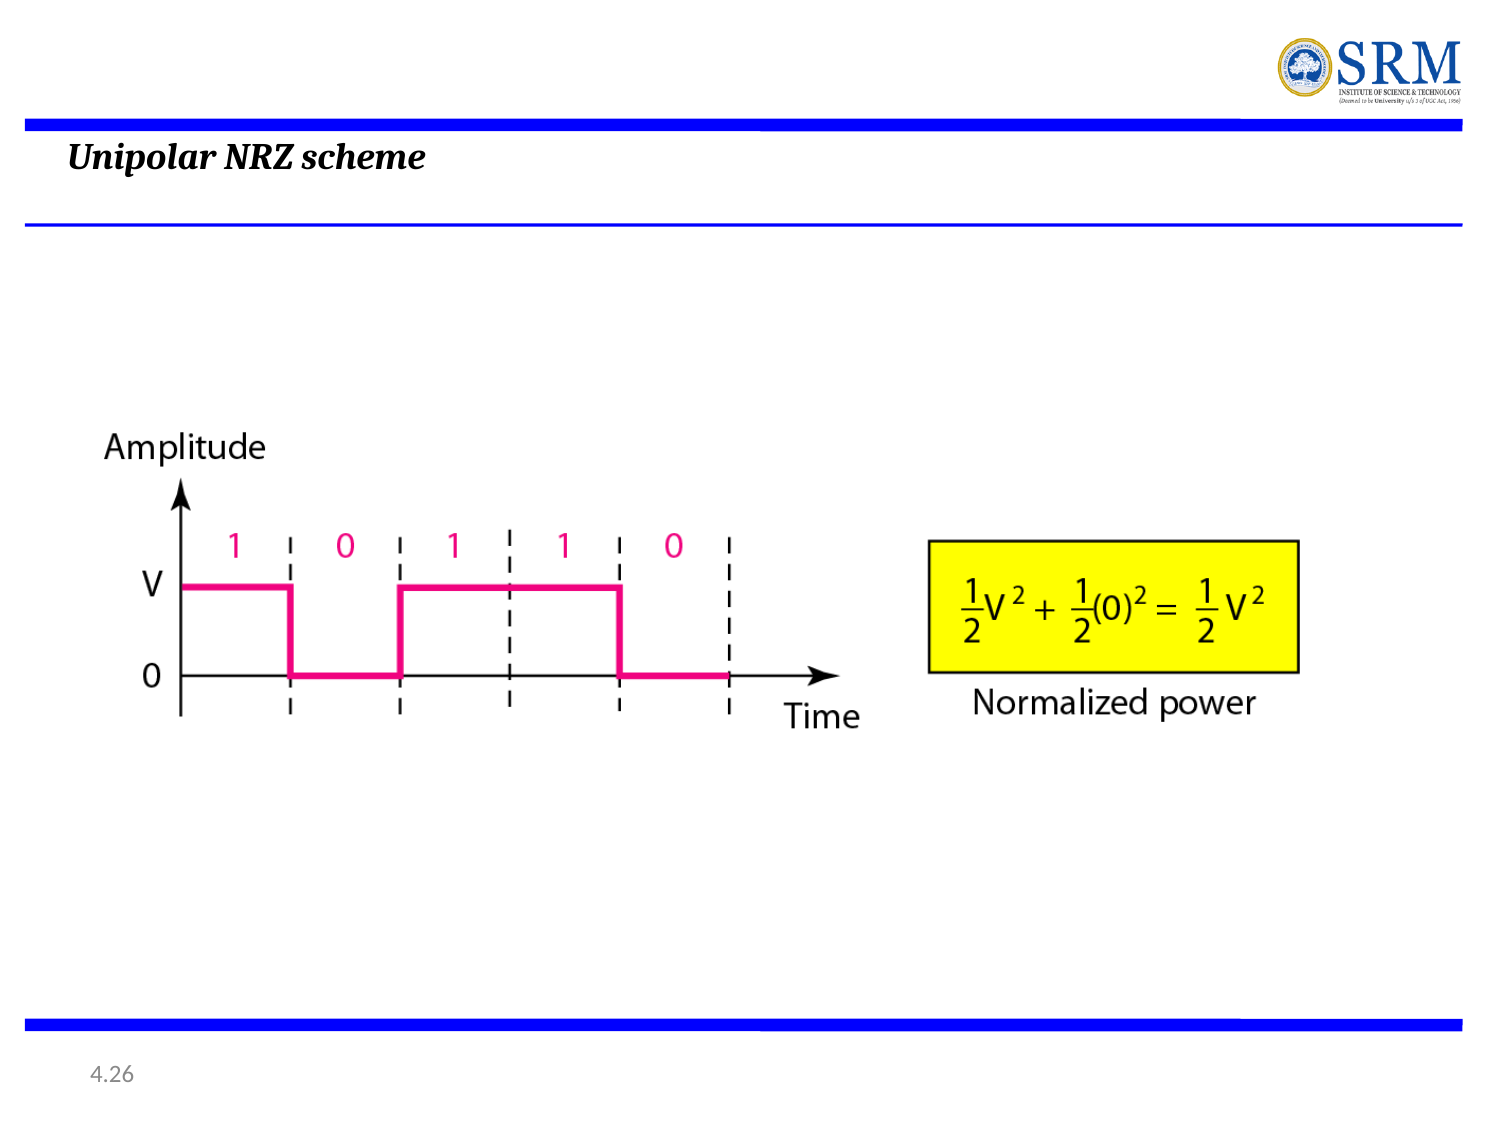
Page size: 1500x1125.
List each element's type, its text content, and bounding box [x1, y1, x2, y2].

slide_number 4.26 [75, 1042, 425, 1103]
picture [1275, 25, 1466, 113]
text_box Unipolar NRZ scheme [52, 124, 442, 185]
picture [103, 428, 1301, 738]
